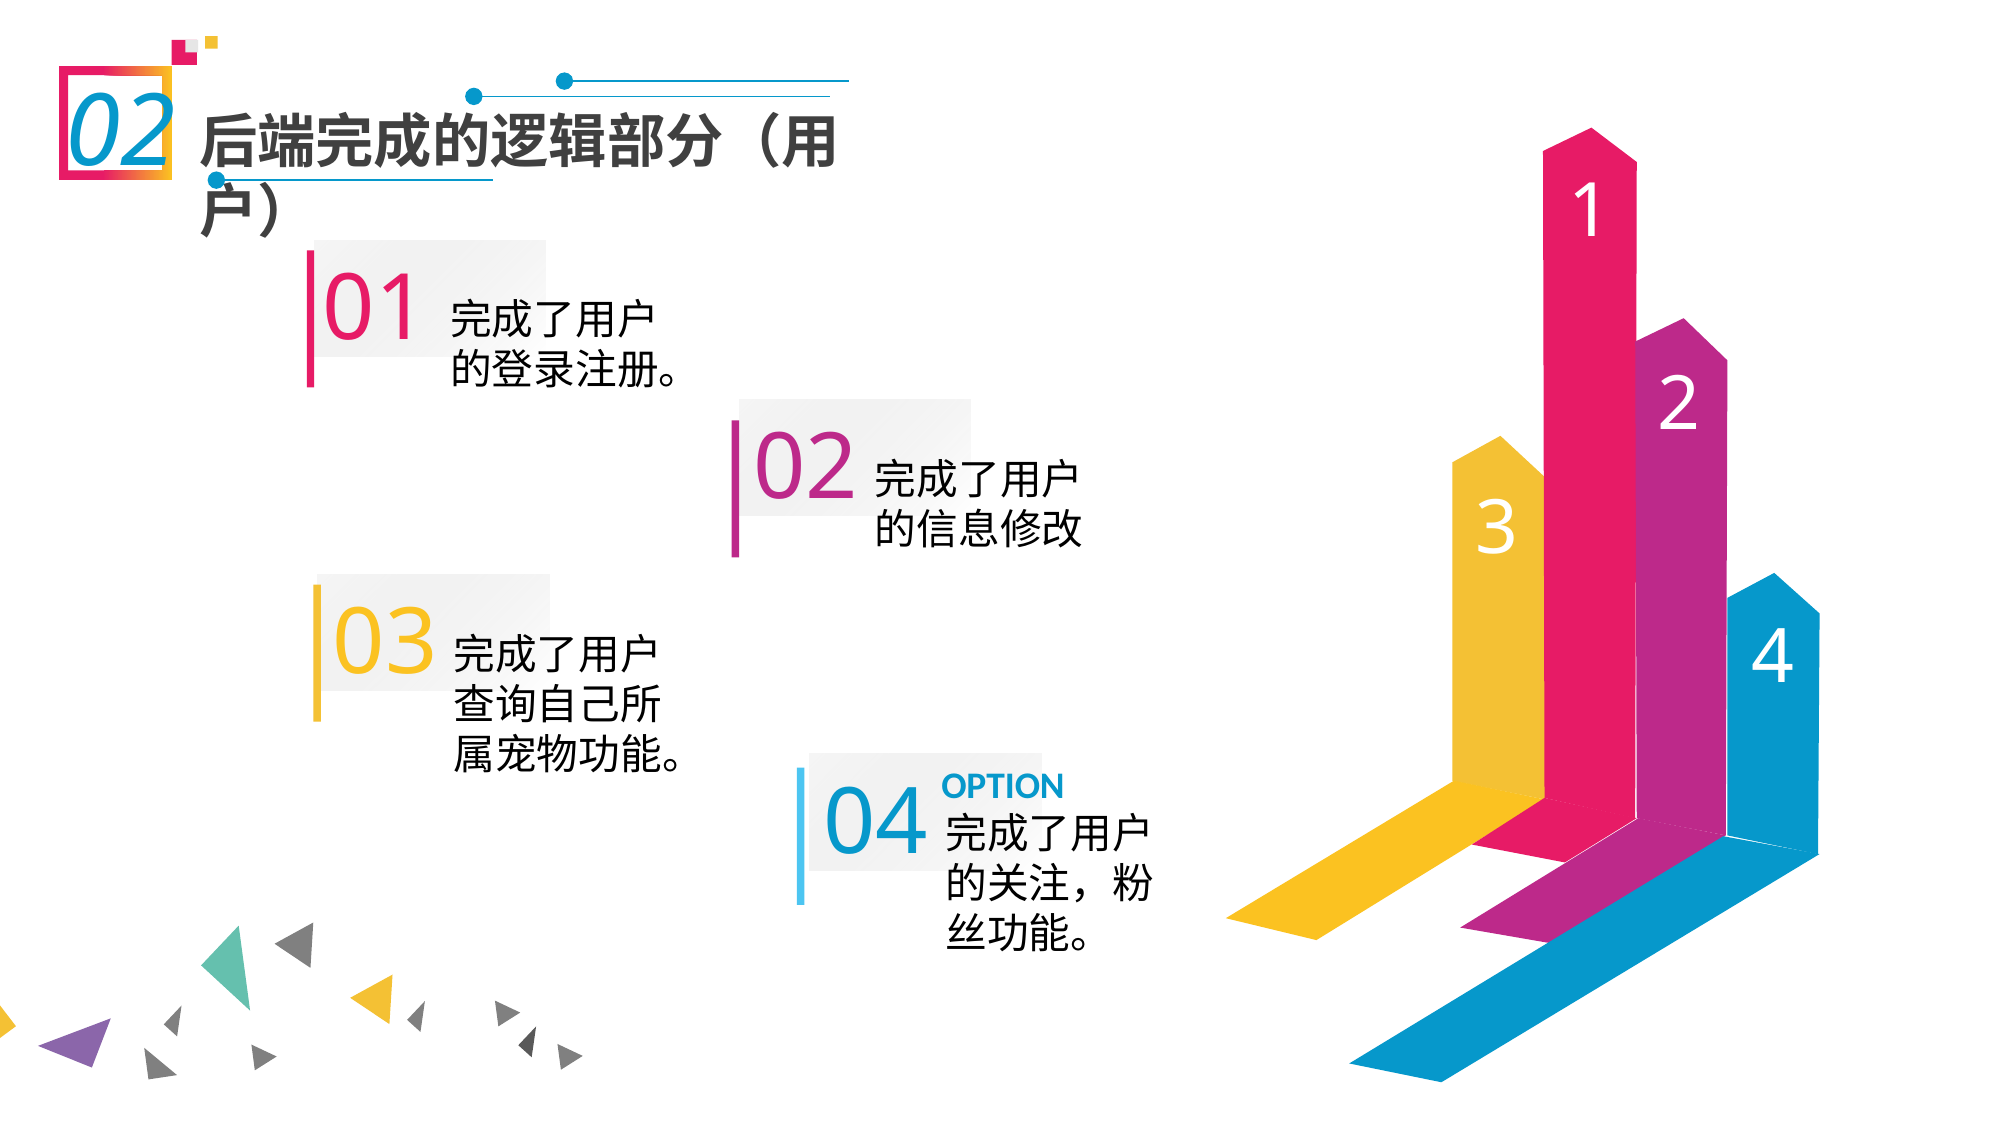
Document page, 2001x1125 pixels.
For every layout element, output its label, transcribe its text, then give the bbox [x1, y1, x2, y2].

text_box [208, 172, 494, 188]
text_box [184, 39, 199, 53]
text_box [40, 65, 202, 185]
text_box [1225, 435, 1460, 941]
text_box [312, 584, 317, 723]
text_box [306, 249, 314, 388]
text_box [1471, 127, 1637, 318]
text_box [466, 88, 831, 105]
text_box [171, 39, 198, 65]
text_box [314, 240, 698, 433]
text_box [1460, 318, 1728, 572]
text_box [556, 73, 849, 89]
text_box [731, 419, 738, 558]
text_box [317, 574, 701, 787]
text_box [796, 767, 805, 906]
text_box 后端完成的逻辑部分（用户） [184, 96, 960, 252]
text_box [809, 753, 1193, 1017]
text_box [204, 35, 219, 50]
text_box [1349, 572, 1820, 1083]
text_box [738, 399, 1123, 562]
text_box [0, 919, 647, 1125]
